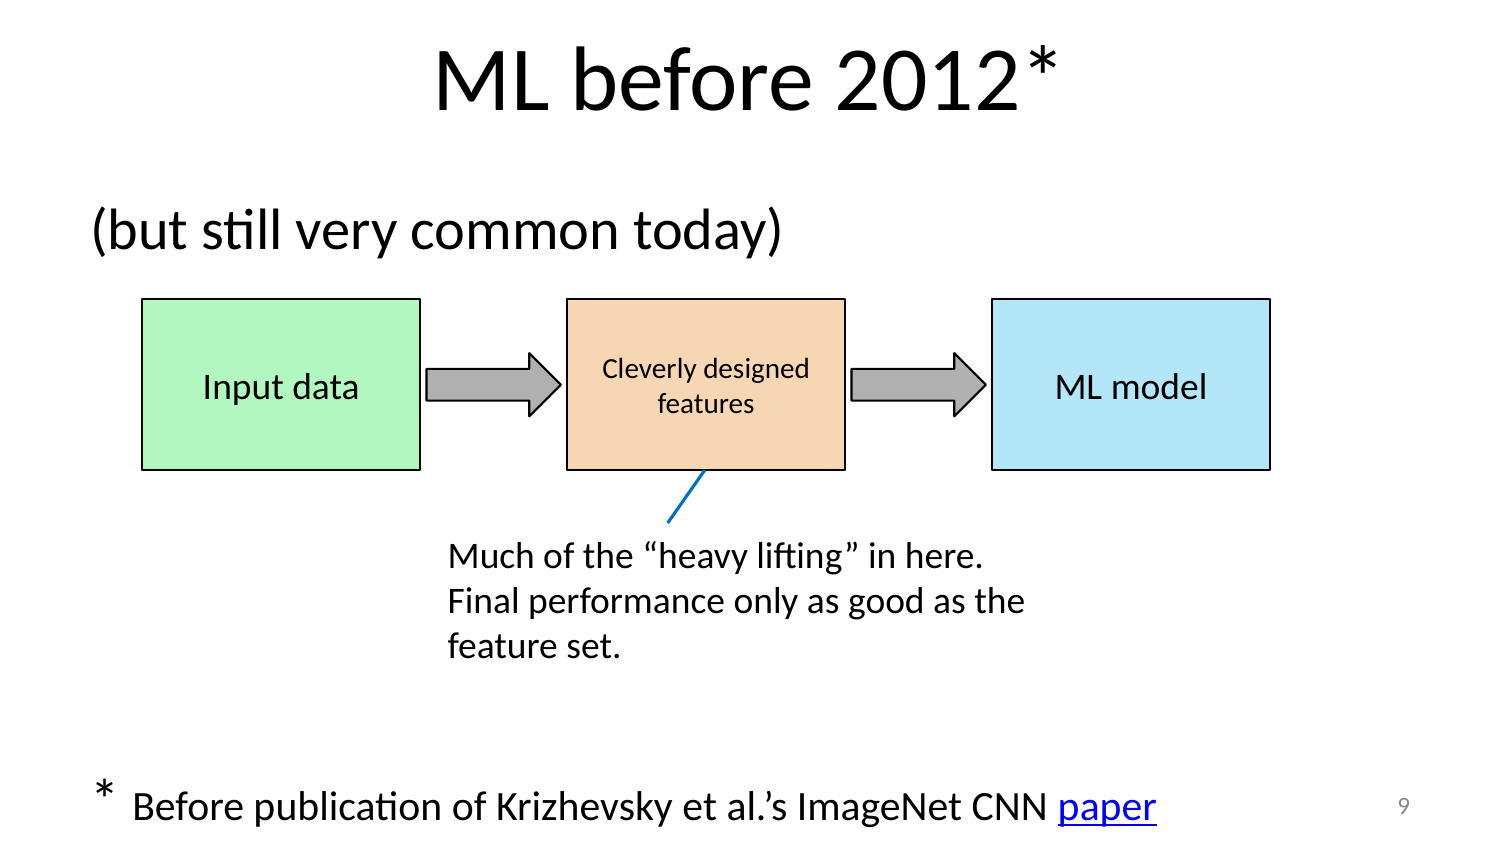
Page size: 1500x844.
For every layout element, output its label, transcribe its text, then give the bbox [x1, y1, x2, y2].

list (but still very common today) * Before publication of Krizhevsky et al.’s ImageNet CNN paper [75, 183, 1425, 786]
text_box Cleverly designed features [567, 299, 846, 471]
text_box Much of the “heavy lifting” in here. Final performance only as good as the feature set. [432, 523, 1047, 637]
title ML before 2012* [75, 14, 1425, 134]
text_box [667, 470, 705, 524]
text_box Input data [142, 299, 421, 471]
slide_number ‹#› [1261, 782, 1426, 827]
text_box ML model [991, 299, 1271, 471]
text_box [426, 353, 561, 417]
text_box [851, 353, 986, 417]
